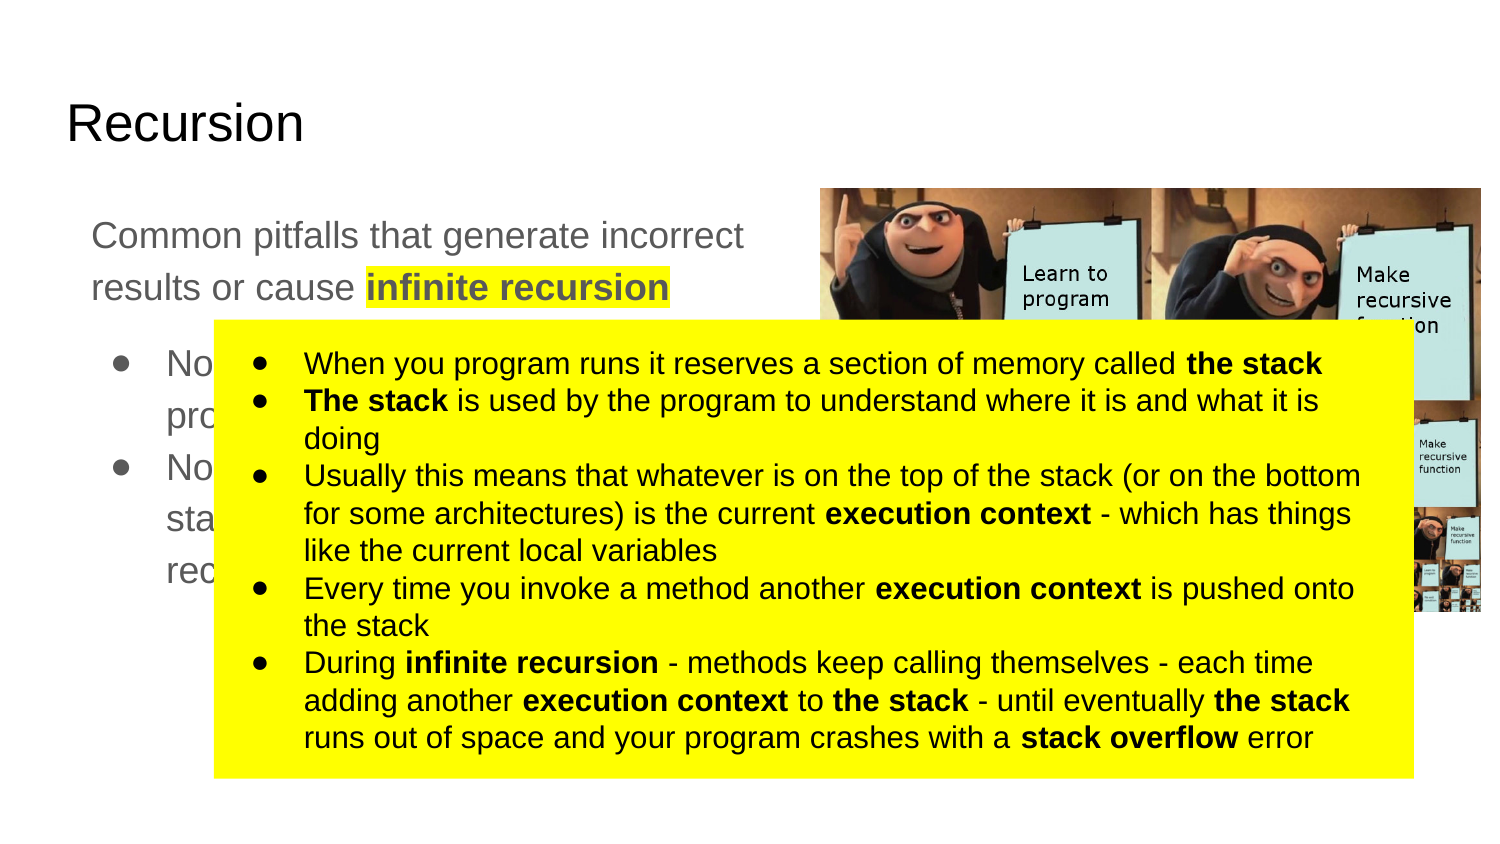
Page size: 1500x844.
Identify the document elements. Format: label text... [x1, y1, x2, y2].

list Common pitfalls that generate incorrect results or cause infinite recursion Not properly sub-dividing the problem on each invocation Not properly identifying the end state (or Base Case) when the recursion should stop [76, 189, 790, 705]
picture [820, 188, 1482, 612]
text_box When you program runs it reserves a section of memory called the stack The stack is used by the program to understand where it is and what it is doing Usually this means that whatever is on the top of the stack (or on the bottom for some architectures) is the current execution context - which has things like the current local variables Every time you invoke a method another execution context is pushed onto the stack During infinite recursion - methods keep calling themselves - each time adding another execution context to the stack - until eventually the stack runs out of space and your program crashes with a stack overflow error [213, 319, 1414, 779]
title Recursion [51, 72, 1449, 167]
